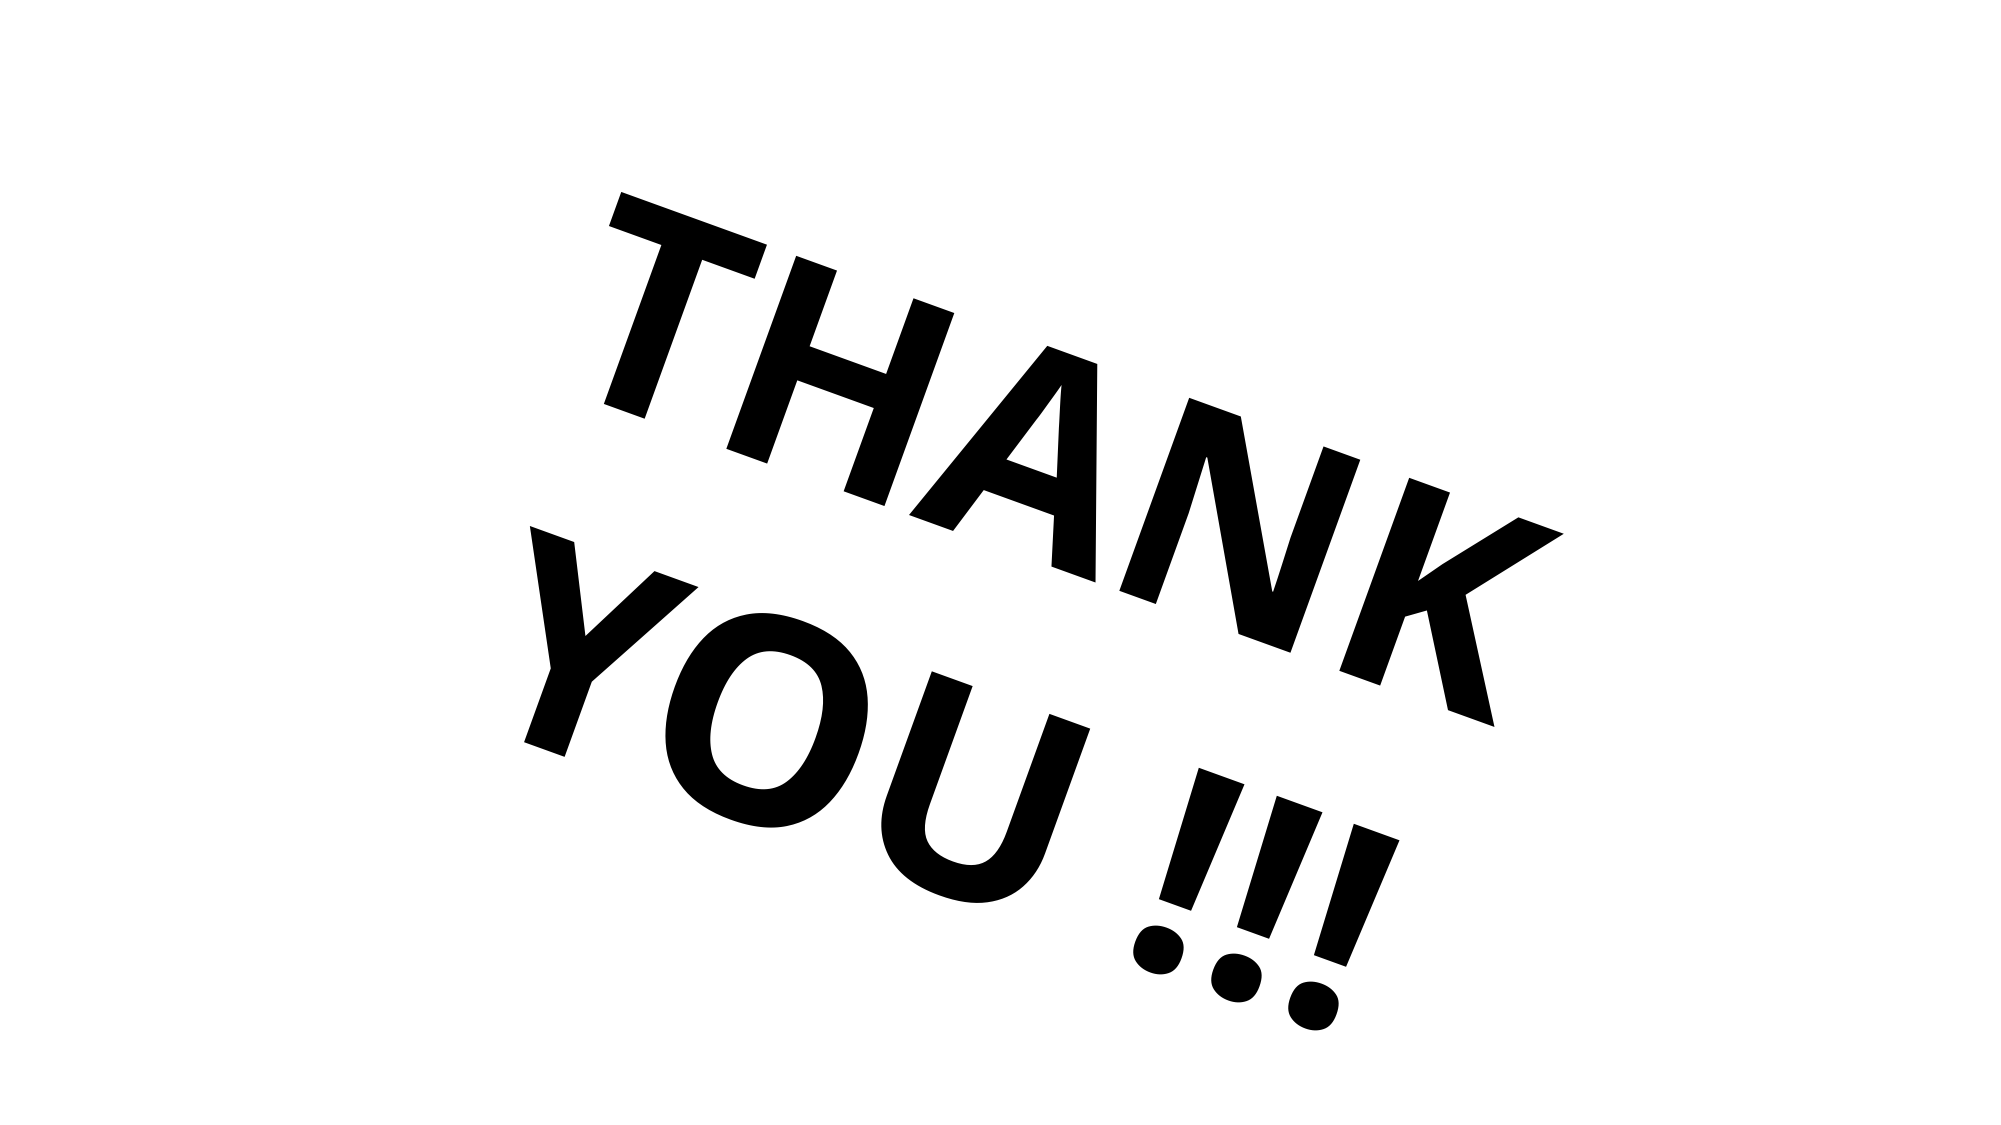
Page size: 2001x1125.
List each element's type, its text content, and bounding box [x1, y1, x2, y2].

text_box THANK YOU !!! [70, 0, 1932, 1125]
